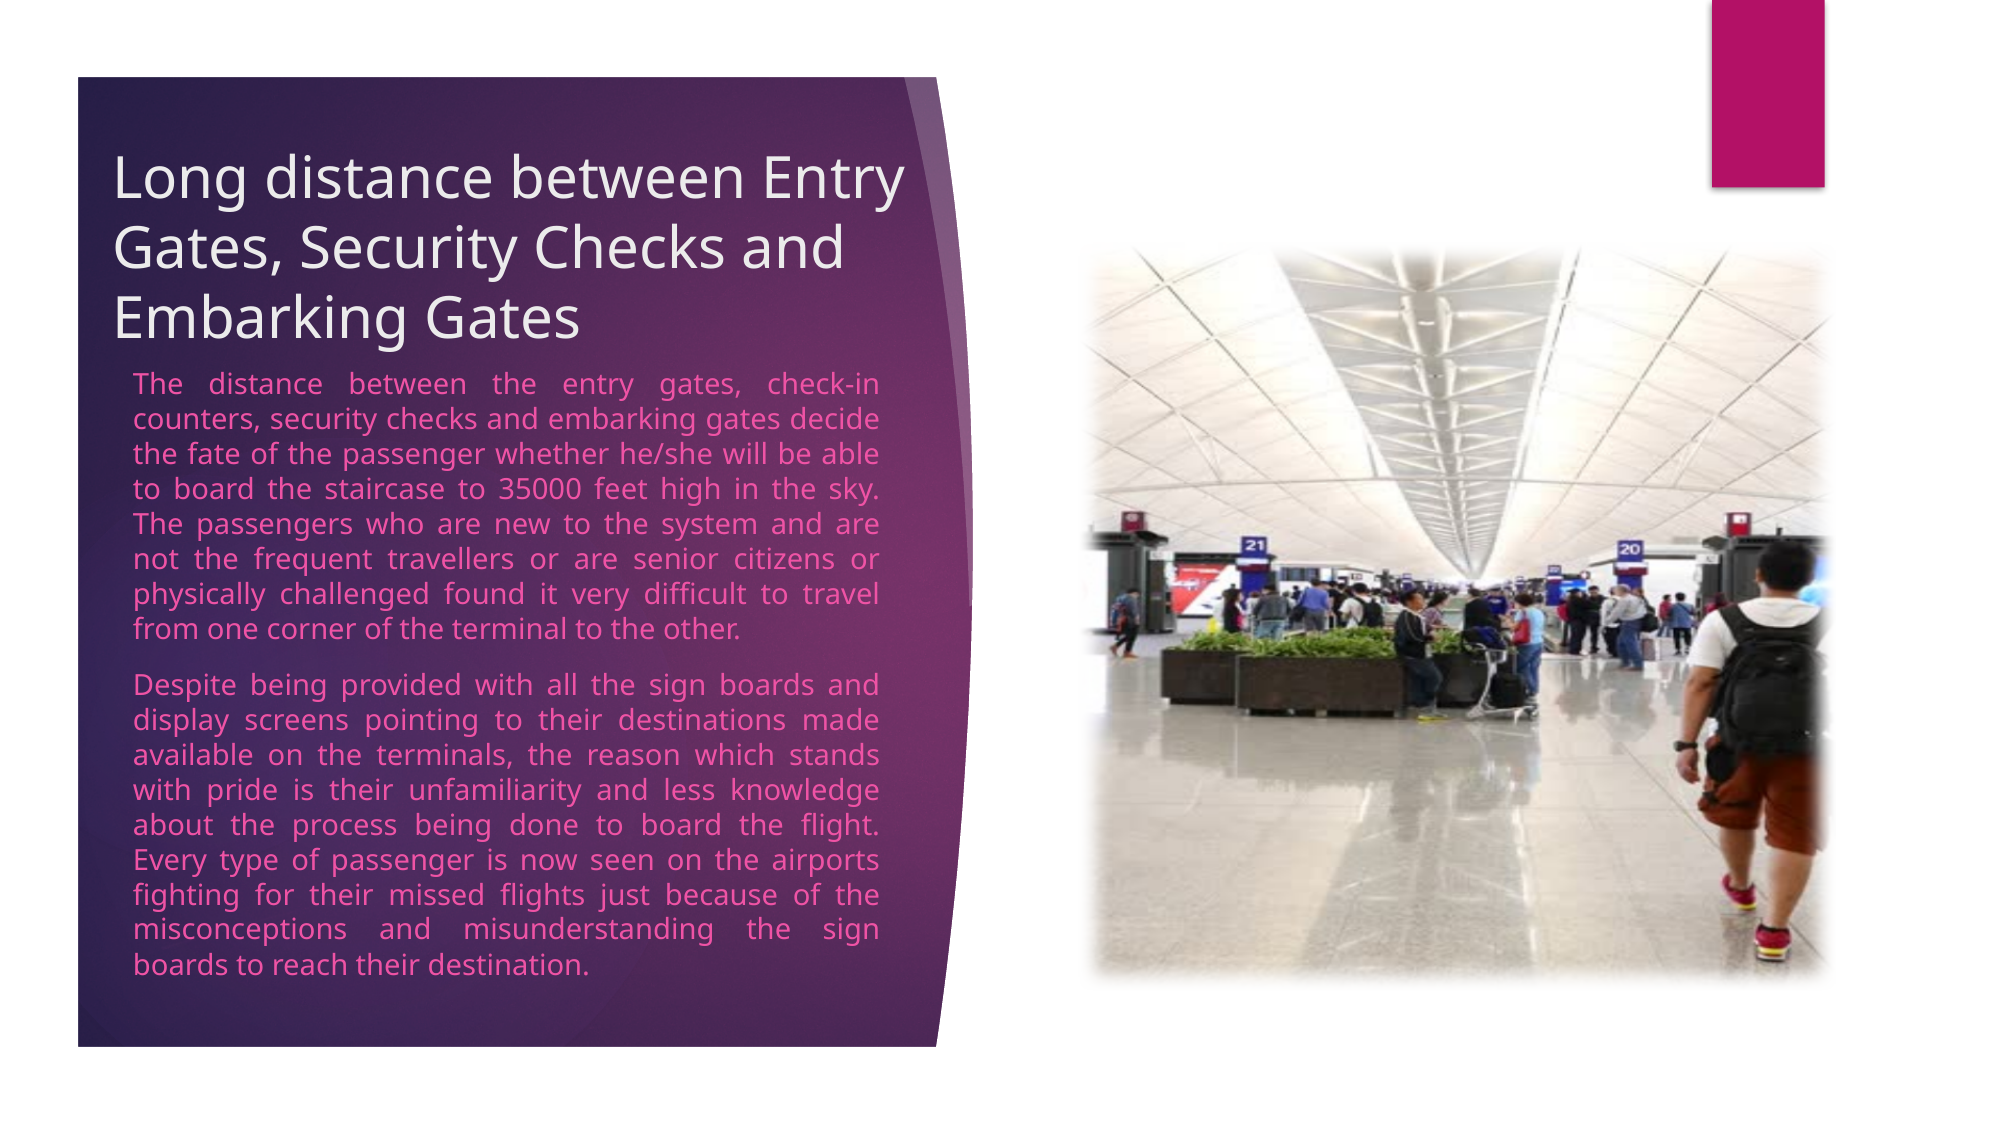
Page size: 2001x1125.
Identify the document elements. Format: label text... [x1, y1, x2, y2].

picture [1078, 242, 1837, 993]
list The distance between the entry gates, check-in counters, security checks and embarking gates decide the fate of the passenger whether he/she will be able to board the staircase to 35000 feet high in the sky. The passengers who are new to the system and are not the frequent travellers or are senior citizens or physically challenged found it very difficult to travel from one corner of the terminal to the other. Despite being provided with all the sign boards and display screens pointing to their destinations made available on the terminals, the reason which stands with pride is their unfamiliarity and less knowledge about the process being done to board the flight. Every type of passenger is now seen on the airports fighting for their missed flights just because of the misconceptions and misunderstanding the sign boards to reach their destination. [117, 358, 896, 1009]
title Long distance between Entry Gates, Security Checks and Embarking Gates [97, 72, 966, 358]
